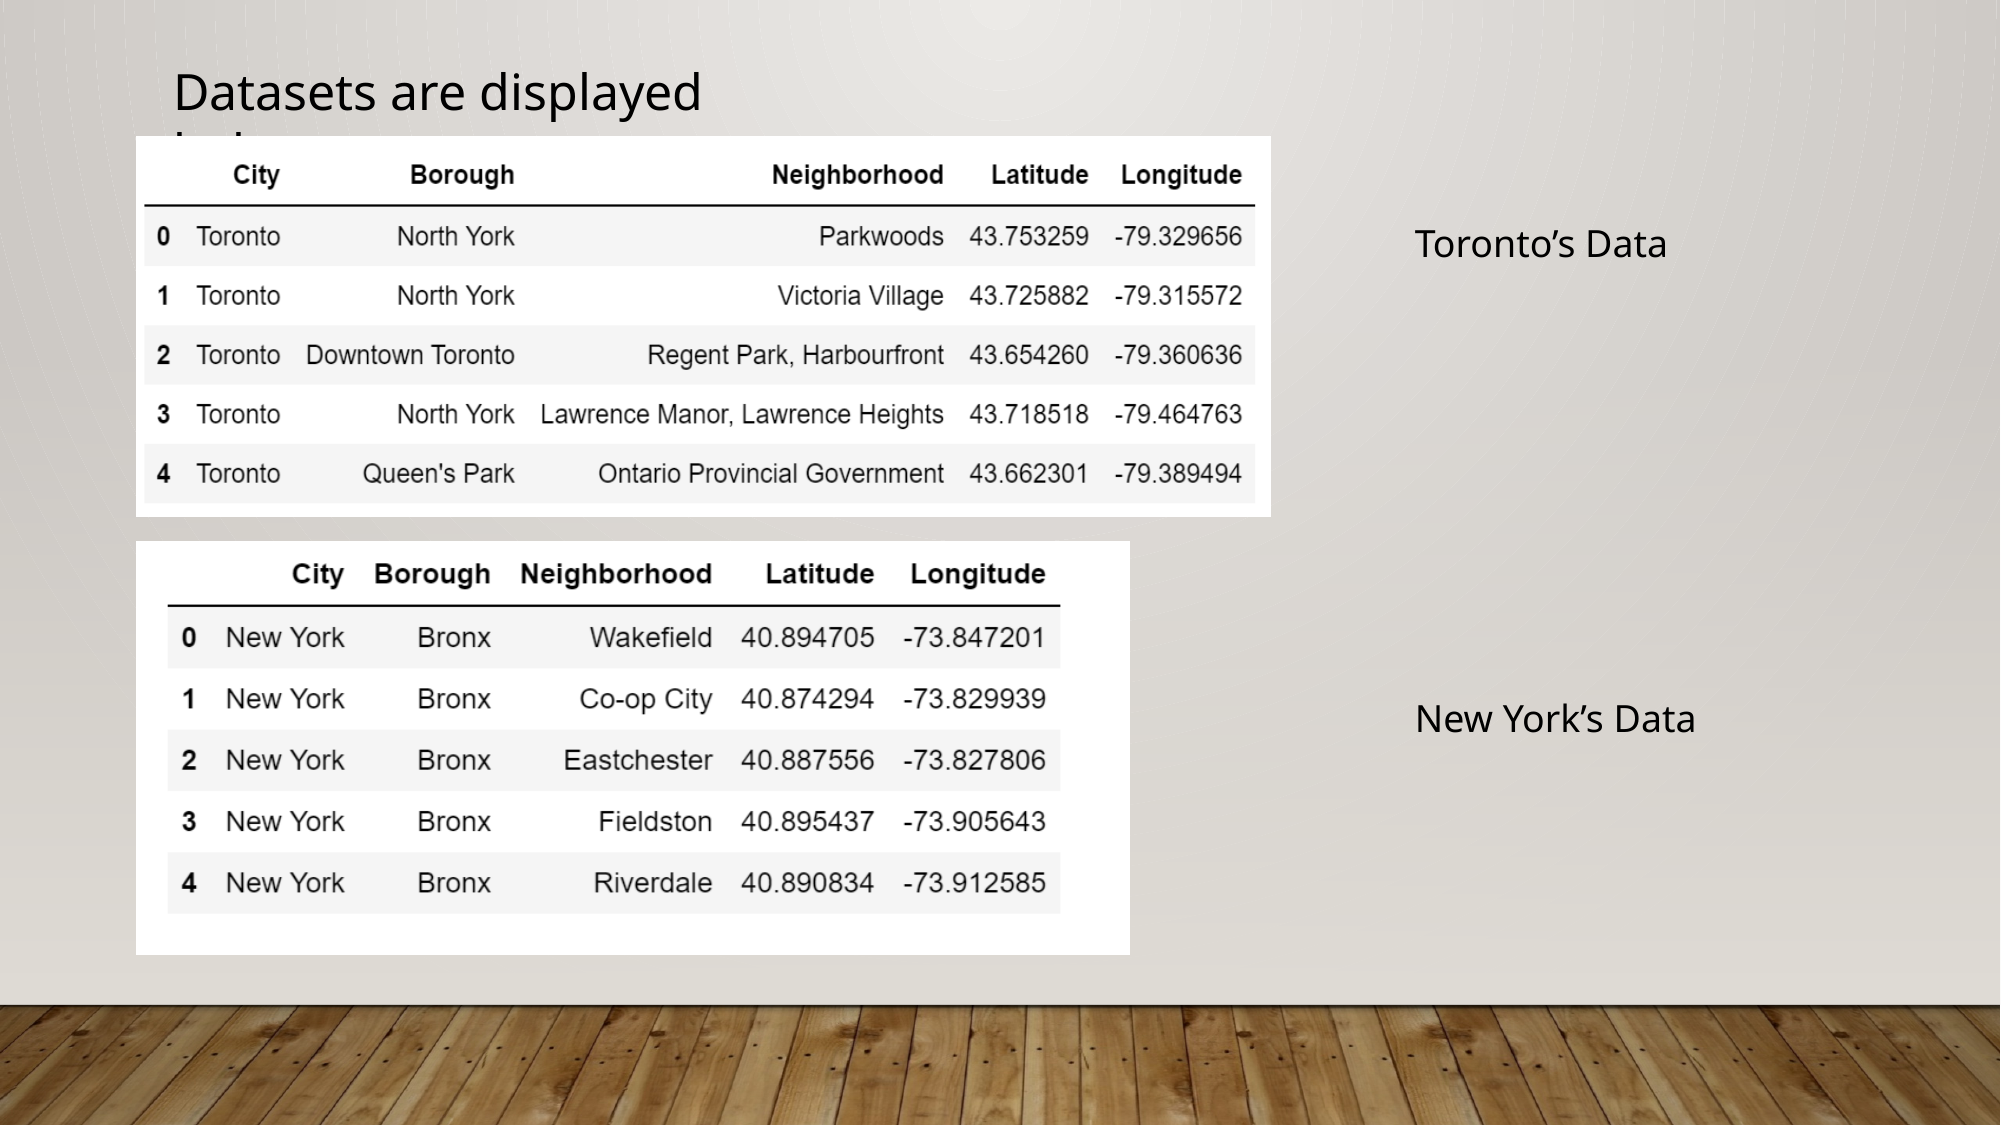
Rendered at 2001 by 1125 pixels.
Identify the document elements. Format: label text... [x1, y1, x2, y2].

text_box New York’s Data [1400, 687, 1738, 748]
picture [135, 136, 1271, 518]
picture [135, 541, 1130, 956]
text_box Toronto’s Data [1400, 212, 1738, 273]
picture [0, 1005, 2000, 1125]
text_box Datasets are displayed below: [158, 53, 876, 136]
